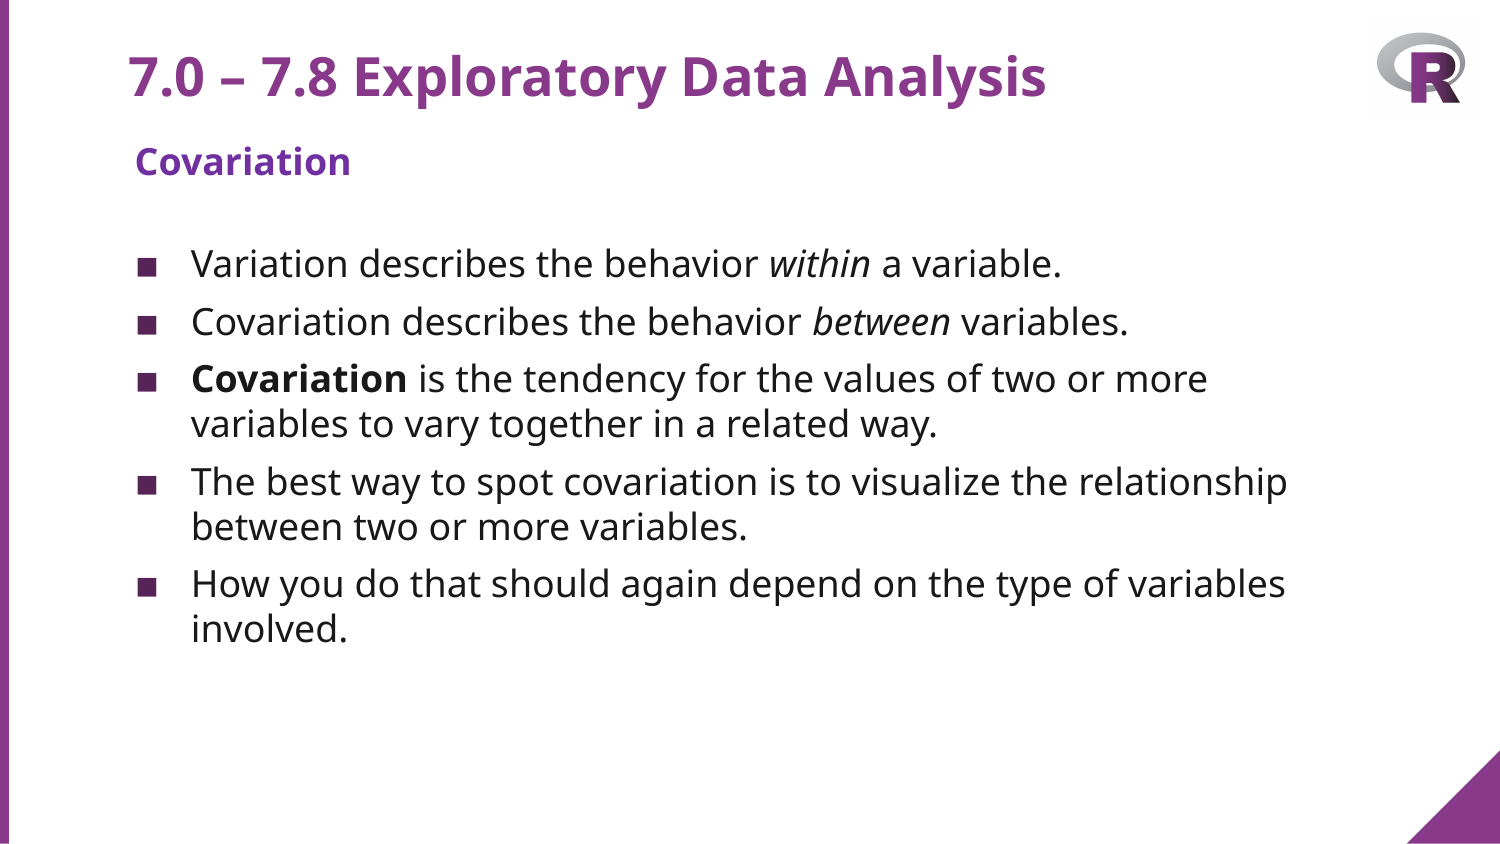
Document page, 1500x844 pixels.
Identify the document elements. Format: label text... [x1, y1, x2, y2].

list Covariation Variation describes the behavior within a variable. Covariation describes the behavior between variables. Covariation is the tendency for the values of two or more variables to vary together in a related way. The best way to spot covariation is to visualize the relationship between two or more variables. How you do that should again depend on the type of variables involved. [100, 122, 1387, 745]
title 7.0 – 7.8 Exploratory Data Analysis [113, 27, 1224, 122]
picture [1367, 14, 1475, 122]
